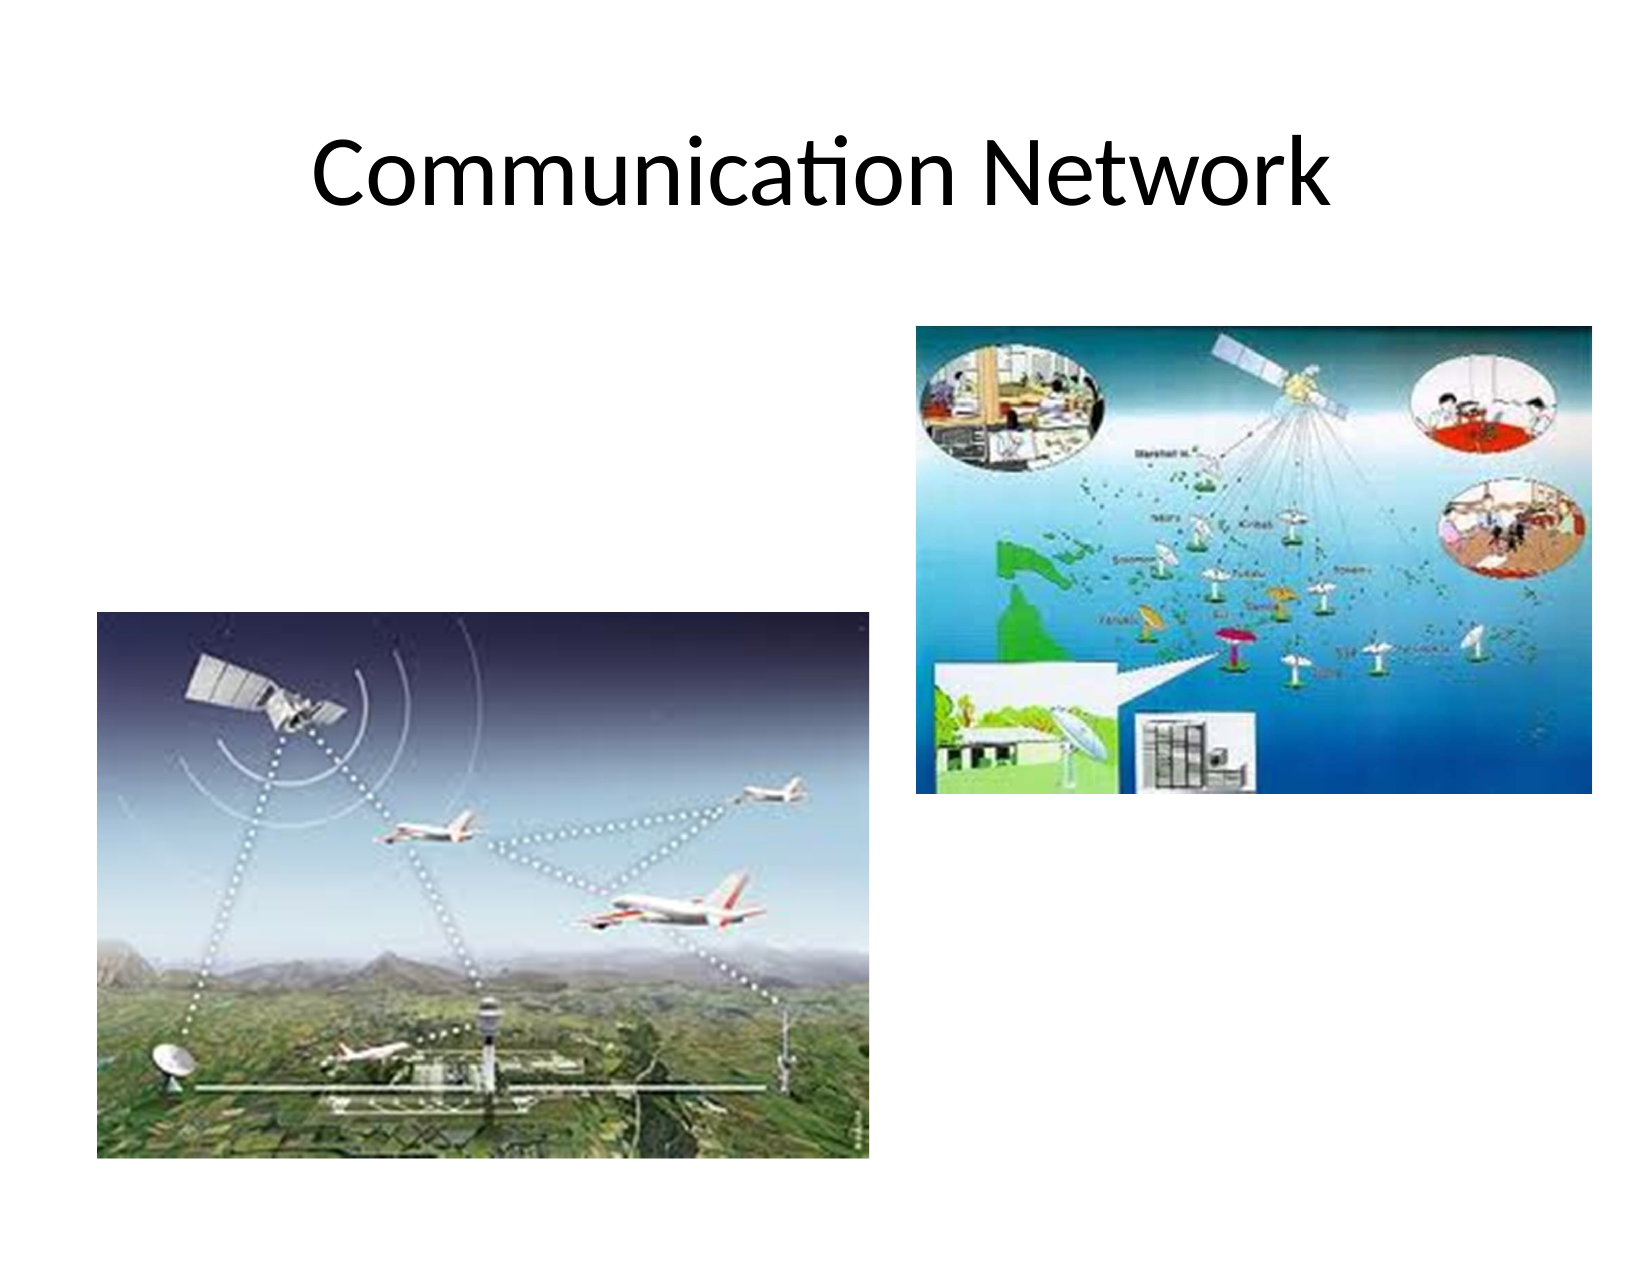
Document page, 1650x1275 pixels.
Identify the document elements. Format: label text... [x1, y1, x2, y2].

text_box [914, 324, 1593, 794]
title Communication Network [128, 104, 1522, 318]
text_box [96, 610, 870, 1159]
